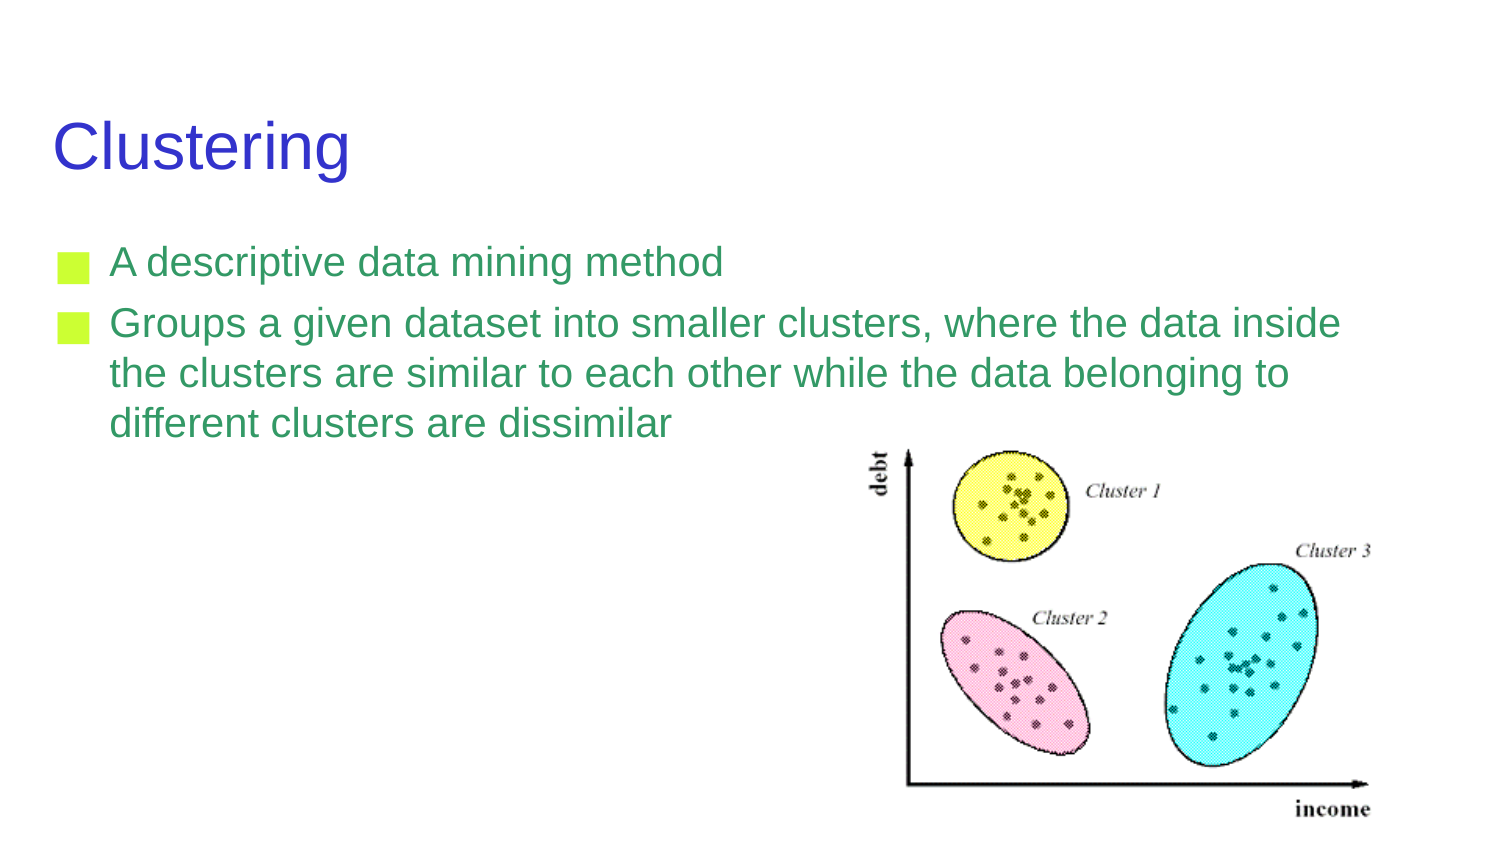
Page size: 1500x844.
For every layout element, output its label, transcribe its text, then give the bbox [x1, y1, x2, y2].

picture [860, 440, 1387, 826]
title Clustering [52, 111, 1469, 183]
list A descriptive data mining method Groups a given dataset into smaller clusters, where the data inside the clusters are similar to each other while the data belonging to different clusters are dissimilar [53, 238, 1400, 745]
